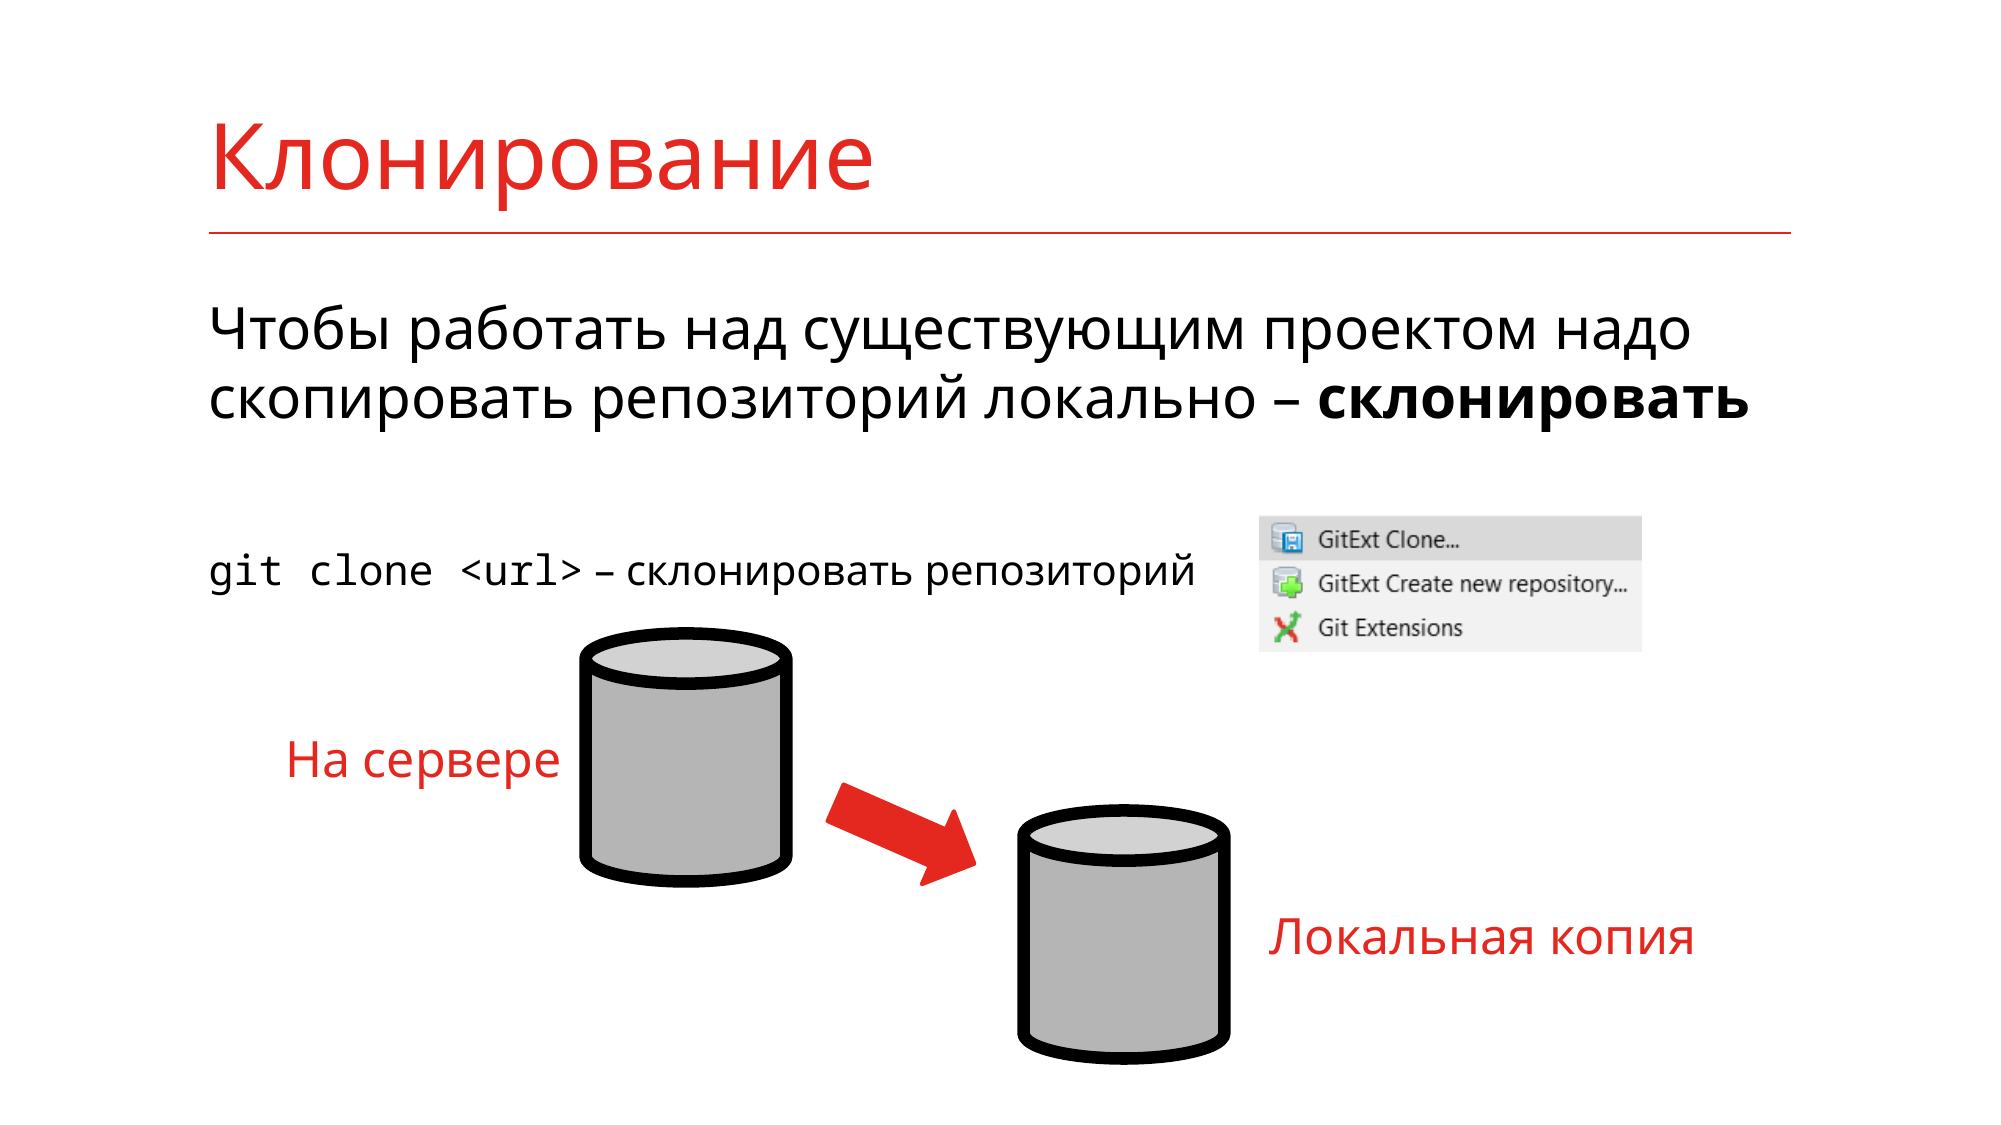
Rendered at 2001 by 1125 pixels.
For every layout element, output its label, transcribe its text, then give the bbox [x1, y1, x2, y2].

text_box [583, 631, 789, 884]
picture [1259, 514, 1642, 652]
text_box [825, 782, 977, 887]
text_box [588, 636, 784, 681]
text_box [1021, 808, 1227, 1061]
text_box [1026, 813, 1222, 858]
text_box Локальная копия [1269, 897, 1712, 973]
list Чтобы работать над существующим проектом надо скопировать репозиторий локально – склонировать git clone <url> – склонировать репозиторий [208, 290, 1792, 607]
text_box На сервере [284, 720, 577, 796]
title Клонирование [208, 54, 1792, 232]
